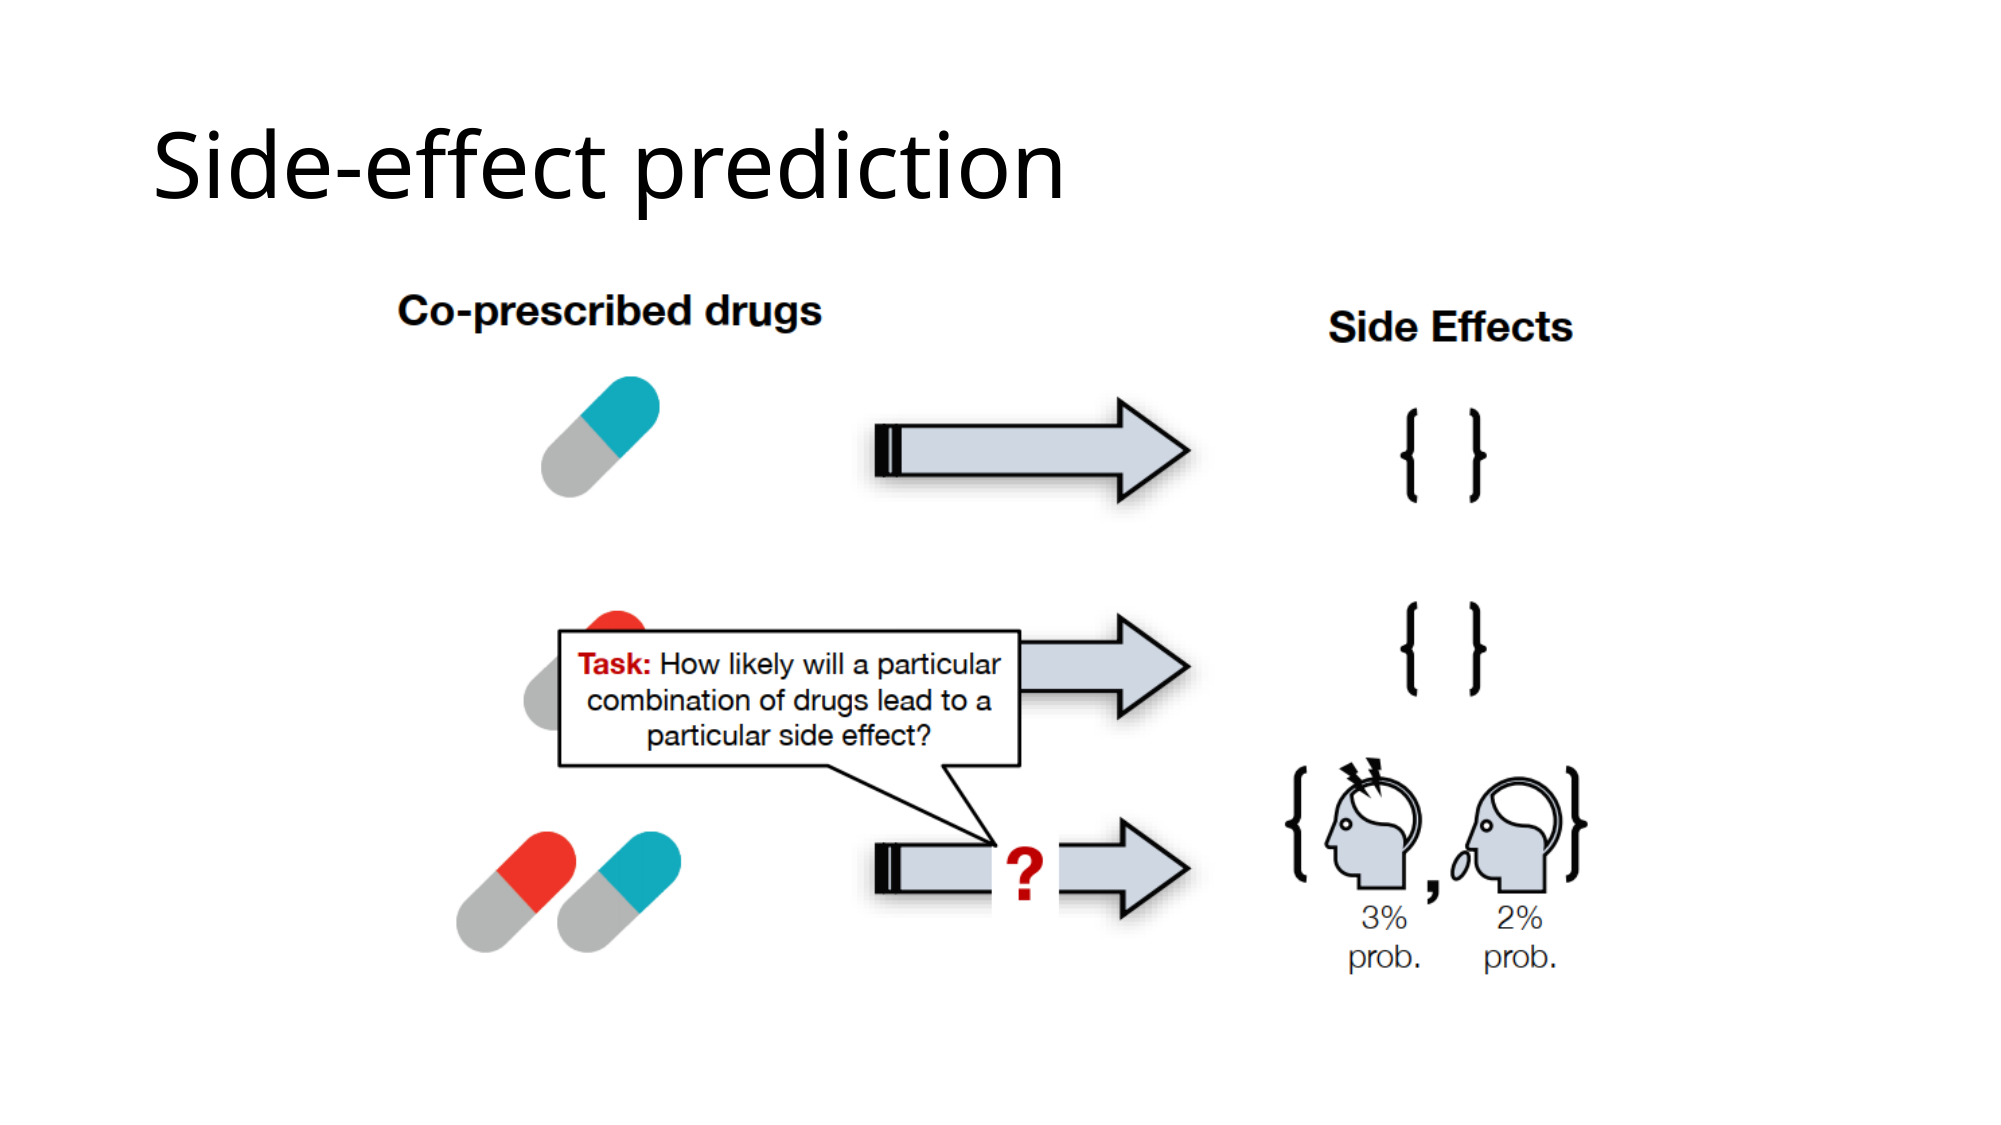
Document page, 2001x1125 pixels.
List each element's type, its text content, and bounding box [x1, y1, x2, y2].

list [392, 277, 1608, 992]
title Side-effect prediction [137, 59, 1863, 278]
